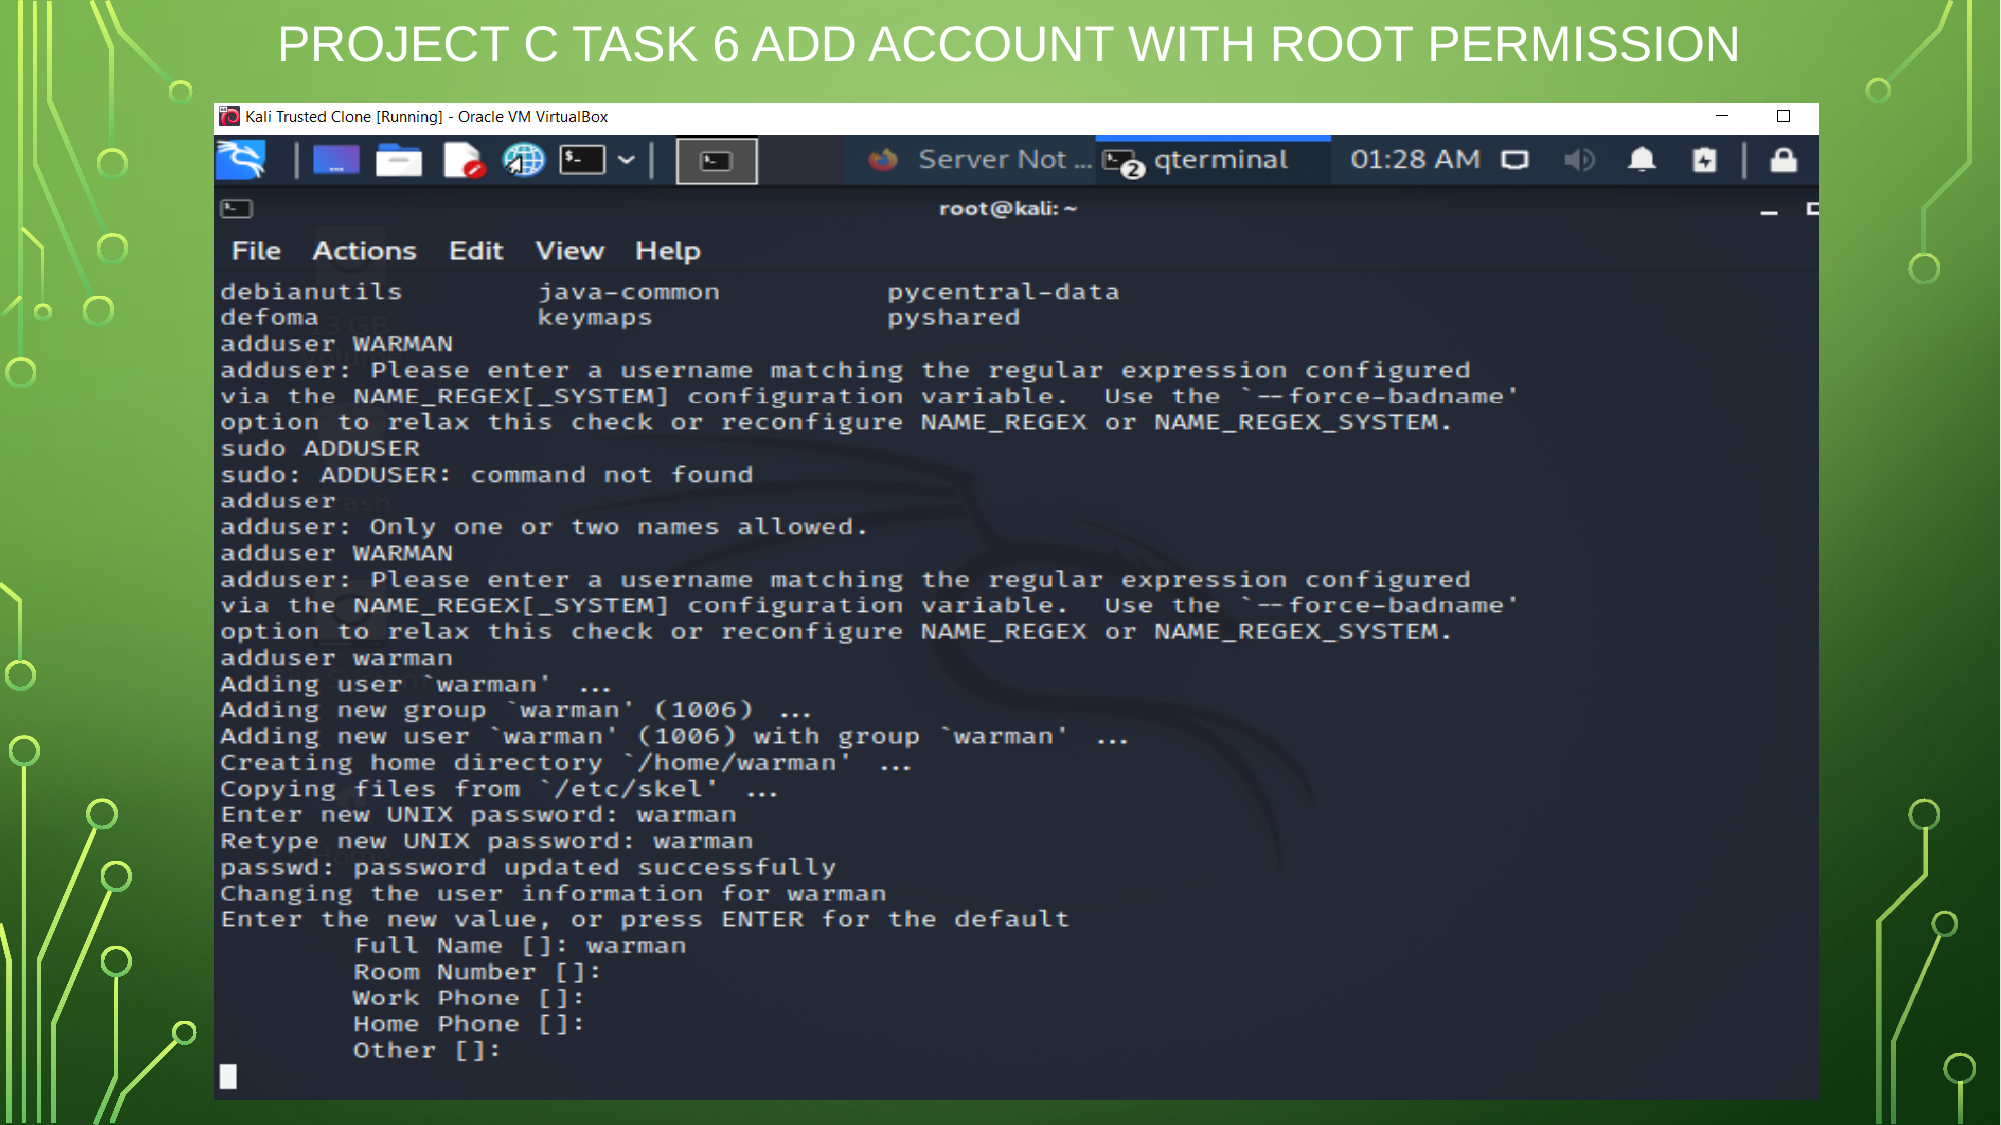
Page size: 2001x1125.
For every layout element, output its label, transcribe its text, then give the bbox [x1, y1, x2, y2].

picture [213, 103, 1819, 1101]
text_box PROJECT C TASK 6 ADD ACCOUNT WITH ROOT PERMISSION [214, 4, 1805, 80]
